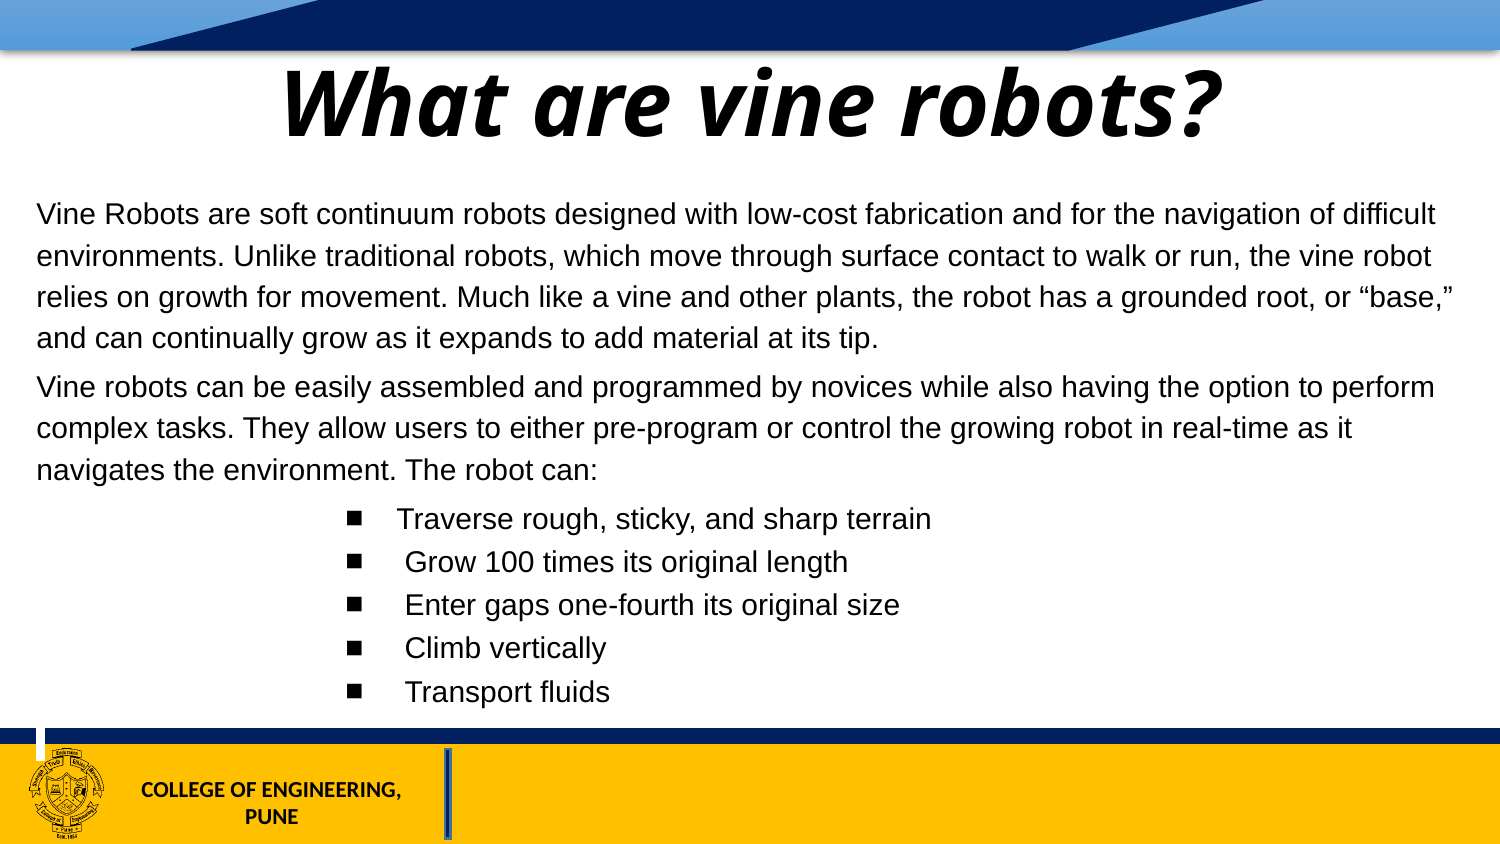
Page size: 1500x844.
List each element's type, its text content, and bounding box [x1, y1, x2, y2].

subtitle Vine Robots are soft continuum robots designed with low-cost fabrication and for the navigation of difficult environments. Unlike traditional robots, which move through surface contact to walk or run, the vine robot relies on growth for movement. Much like a vine and other plants, the robot has a grounded root, or “base,” and can continually grow as it expands to add material at its tip. Vine robots can be easily assembled and programmed by novices while also having the option to perform complex tasks. They allow users to either pre-program or control the growing robot in real-time as it navigates the environment. The robot can: Traverse rough, sticky, and sharp terrain Grow 100 times its original length Enter gaps one-fourth its original size Climb vertically Transport fluids [25, 183, 1500, 786]
picture [29, 786, 104, 839]
title What are vine robots? [121, 31, 1378, 162]
